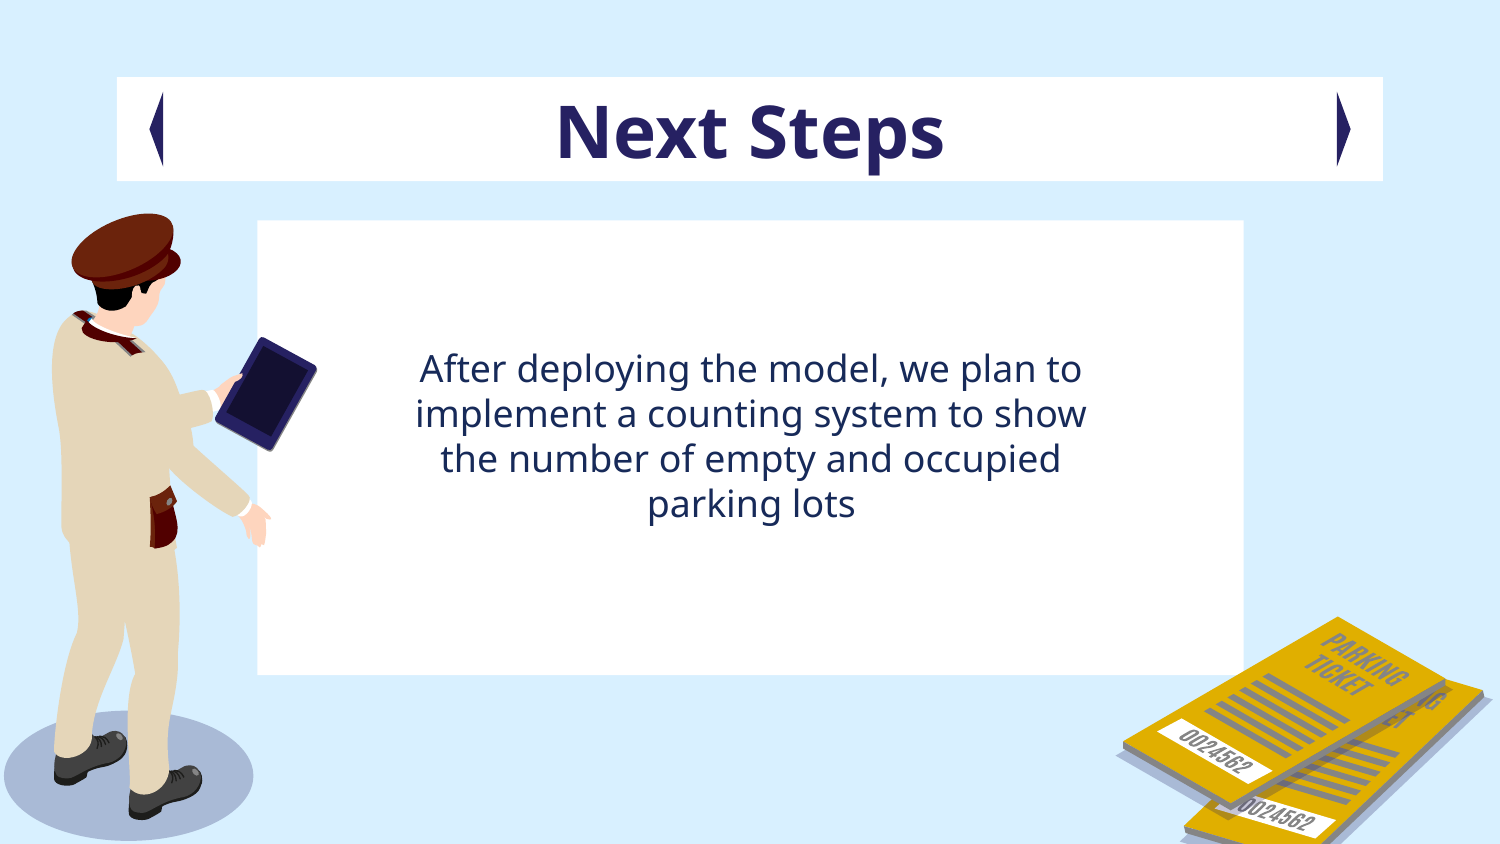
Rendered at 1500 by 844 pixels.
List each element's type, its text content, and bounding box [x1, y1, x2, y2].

text_box [323, 220, 1244, 676]
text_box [1166, 664, 1500, 844]
text_box [1336, 91, 1351, 167]
text_box [149, 91, 164, 167]
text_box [1115, 616, 1454, 821]
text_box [3, 209, 319, 842]
title Next Steps [116, 77, 1383, 182]
text_box After deploying the model, we plan to implement a counting system to show the number of empty and occupied parking lots [367, 337, 1136, 533]
